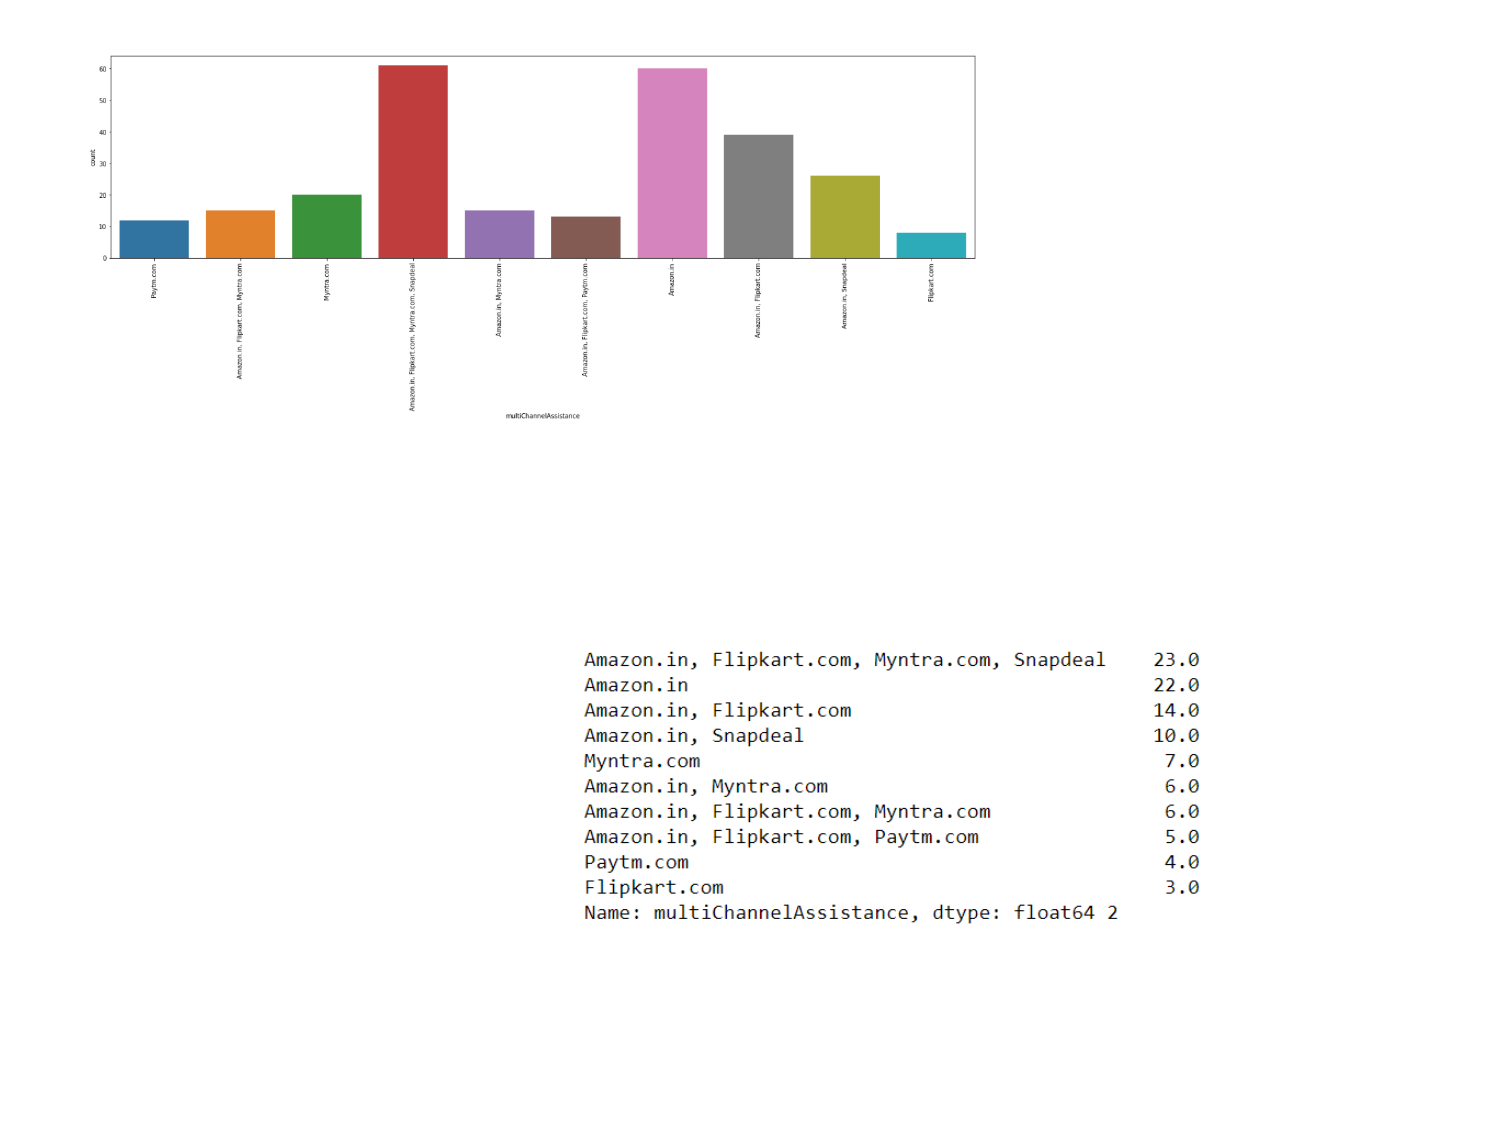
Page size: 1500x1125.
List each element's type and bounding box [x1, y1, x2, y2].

picture [511, 621, 1452, 930]
picture [41, 42, 982, 428]
